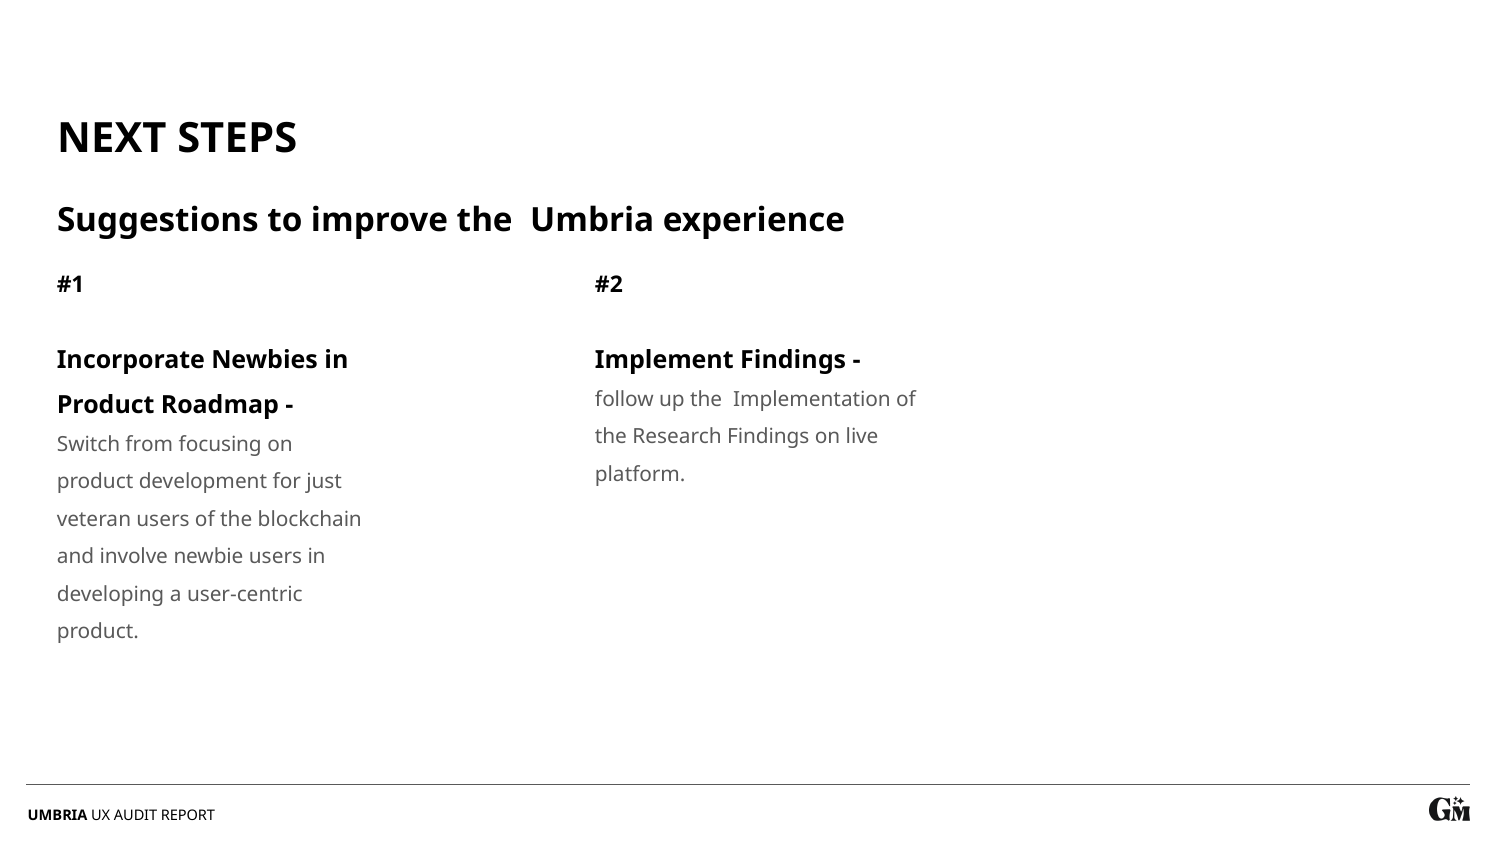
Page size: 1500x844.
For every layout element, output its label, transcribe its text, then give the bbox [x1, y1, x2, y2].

text_box #1 Incorporate Newbies in Product Roadmap - Switch from focusing on product development for just veteran users of the blockchain and involve newbie users in developing a user-centric product. [41, 250, 385, 658]
picture [1429, 796, 1470, 821]
text_box #2 Implement Findings - follow up the Implementation of the Research Findings on live platform. [580, 250, 936, 501]
text_box Suggestions to improve the Umbria experience [41, 183, 1093, 254]
text_box NEXT STEPS [41, 96, 649, 176]
